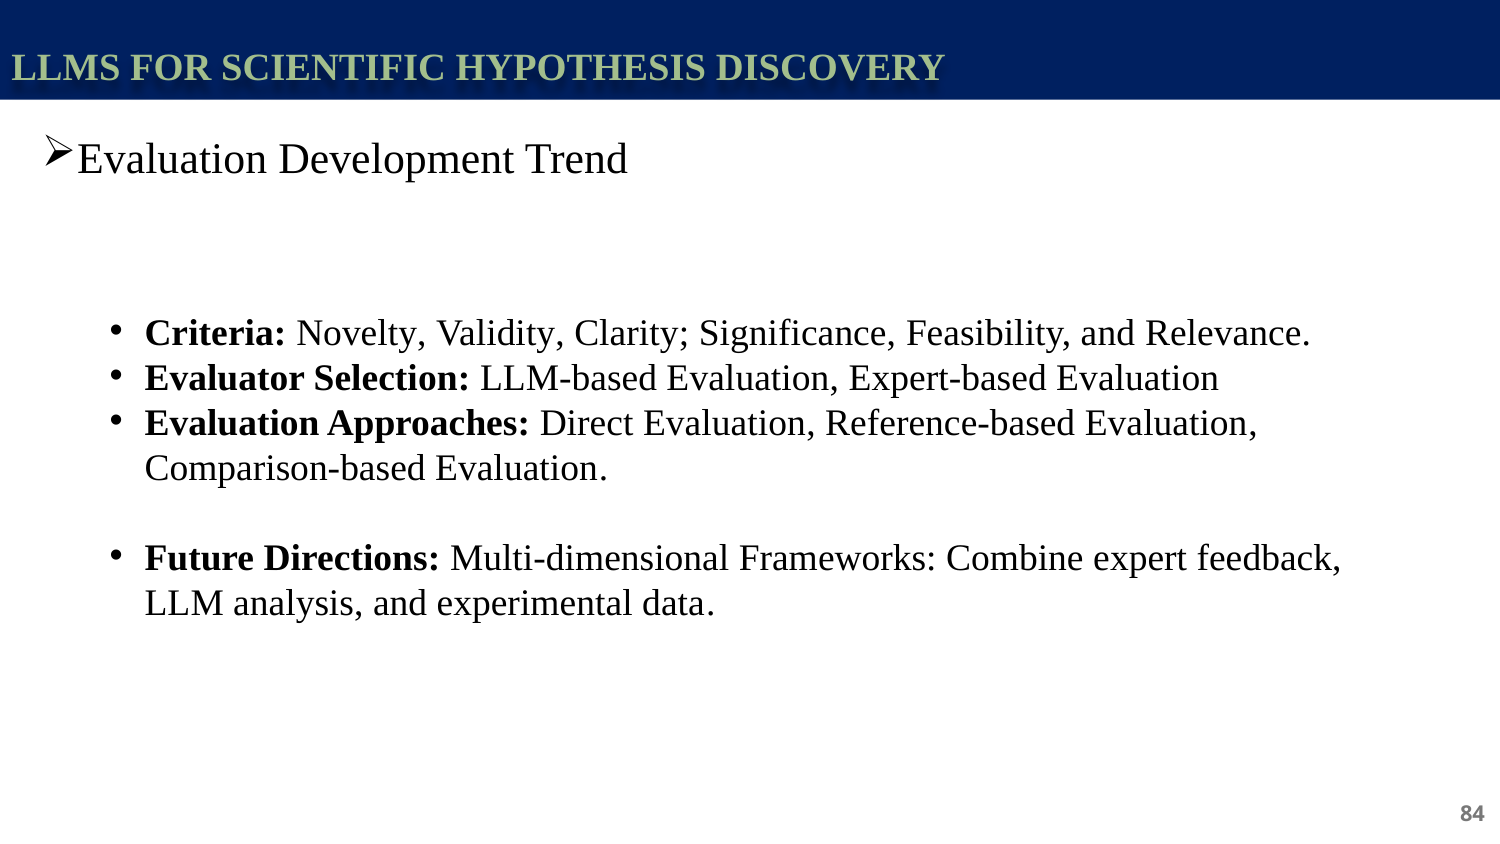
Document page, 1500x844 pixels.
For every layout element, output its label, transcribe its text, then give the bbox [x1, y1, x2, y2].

slide_number 84 [1424, 792, 1500, 836]
text_box Criteria: Novelty, Validity, Clarity; Significance, Feasibility, and Relevance. Evaluator Selection: LLM-based Evaluation, Expert-based Evaluation Evaluation Approaches: Direct Evaluation, Reference-based Evaluation, Comparison-based Evaluation. Future Directions: Multi-dimensional Frameworks: Combine expert feedback, LLM analysis, and experimental data. [38, 255, 1425, 675]
text_box Evaluation Development Trend [27, 122, 993, 242]
text_box LLMs for Scientific Hypothesis Discovery [0, 36, 966, 125]
